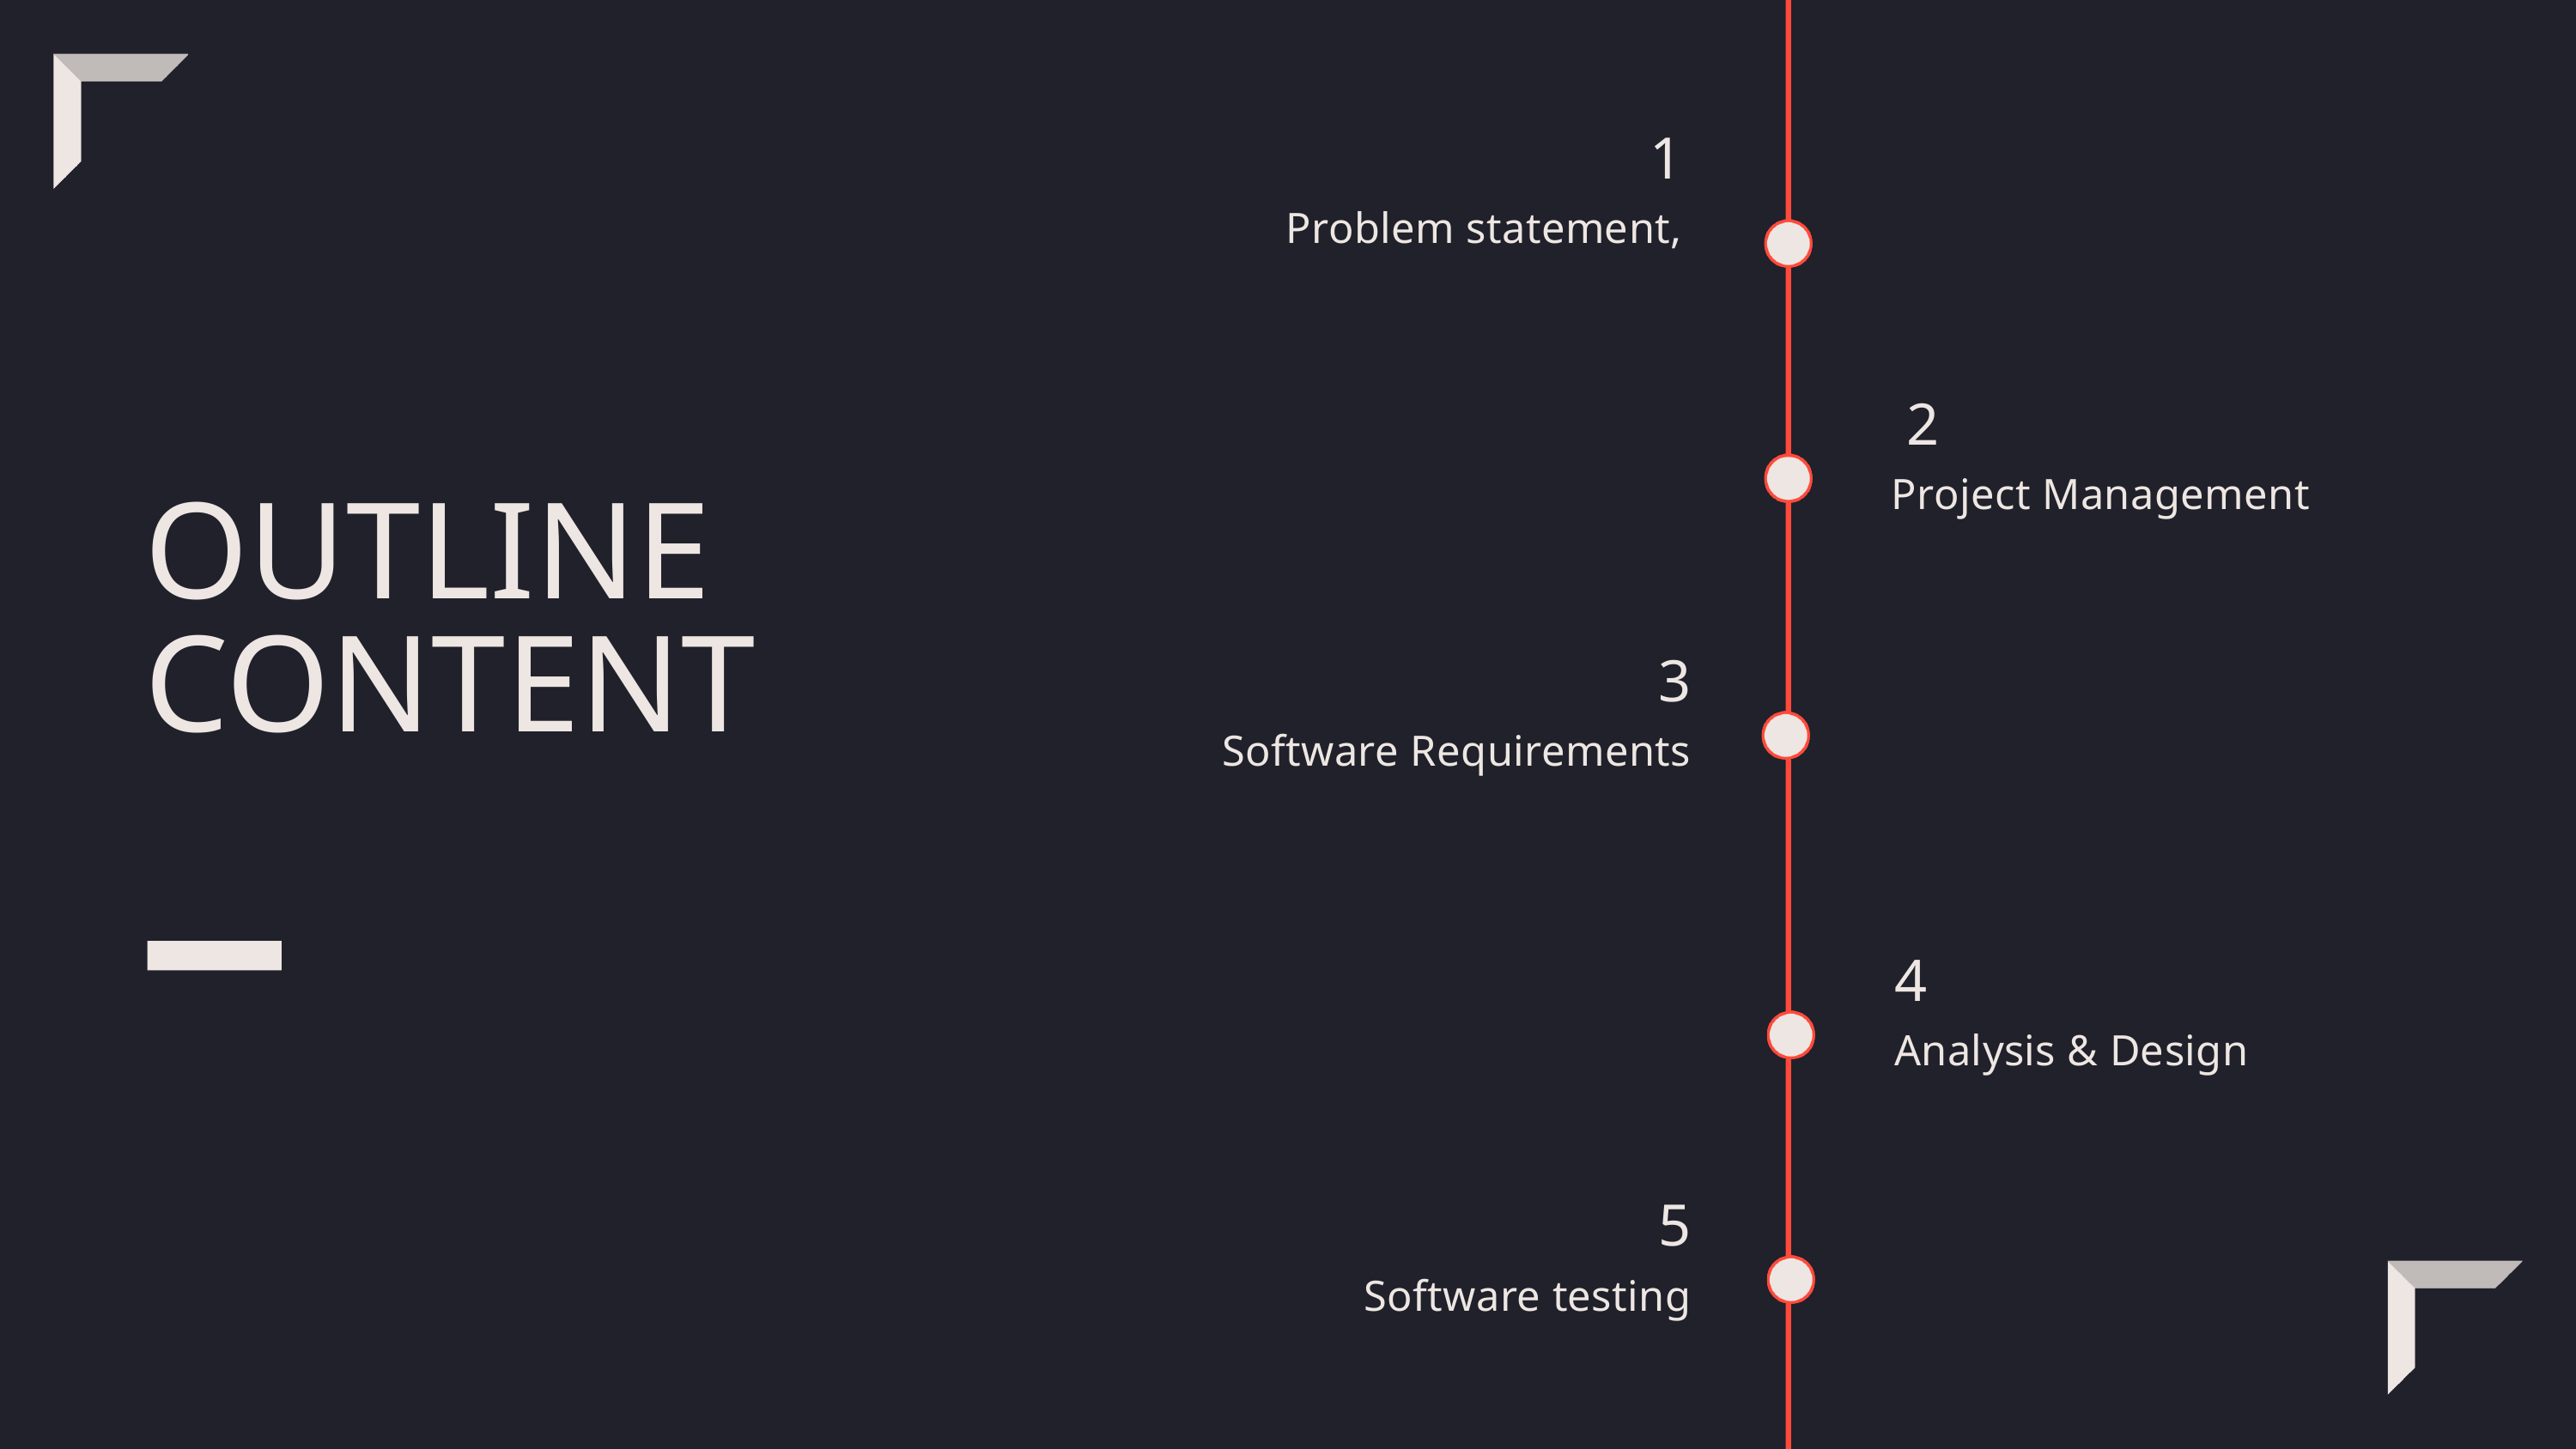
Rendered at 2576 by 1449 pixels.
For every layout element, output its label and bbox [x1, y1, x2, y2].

text_box [1785, 268, 1791, 453]
text_box [1785, 1059, 1791, 1255]
text_box [1893, 938, 2432, 1131]
text_box [144, 477, 1084, 971]
text_box [1785, 0, 1791, 219]
text_box [1154, 639, 1692, 832]
text_box [1764, 453, 1813, 503]
text_box [1761, 711, 1810, 760]
text_box [1891, 381, 2429, 574]
text_box [1785, 503, 1791, 711]
text_box [1785, 1304, 1791, 1449]
text_box [53, 53, 189, 189]
text_box [1766, 1010, 1816, 1059]
text_box [1785, 760, 1791, 1010]
text_box [1154, 1183, 1692, 1376]
text_box [2387, 1260, 2523, 1396]
text_box [1764, 219, 1813, 268]
text_box [1145, 116, 1683, 371]
text_box [1766, 1255, 1816, 1304]
